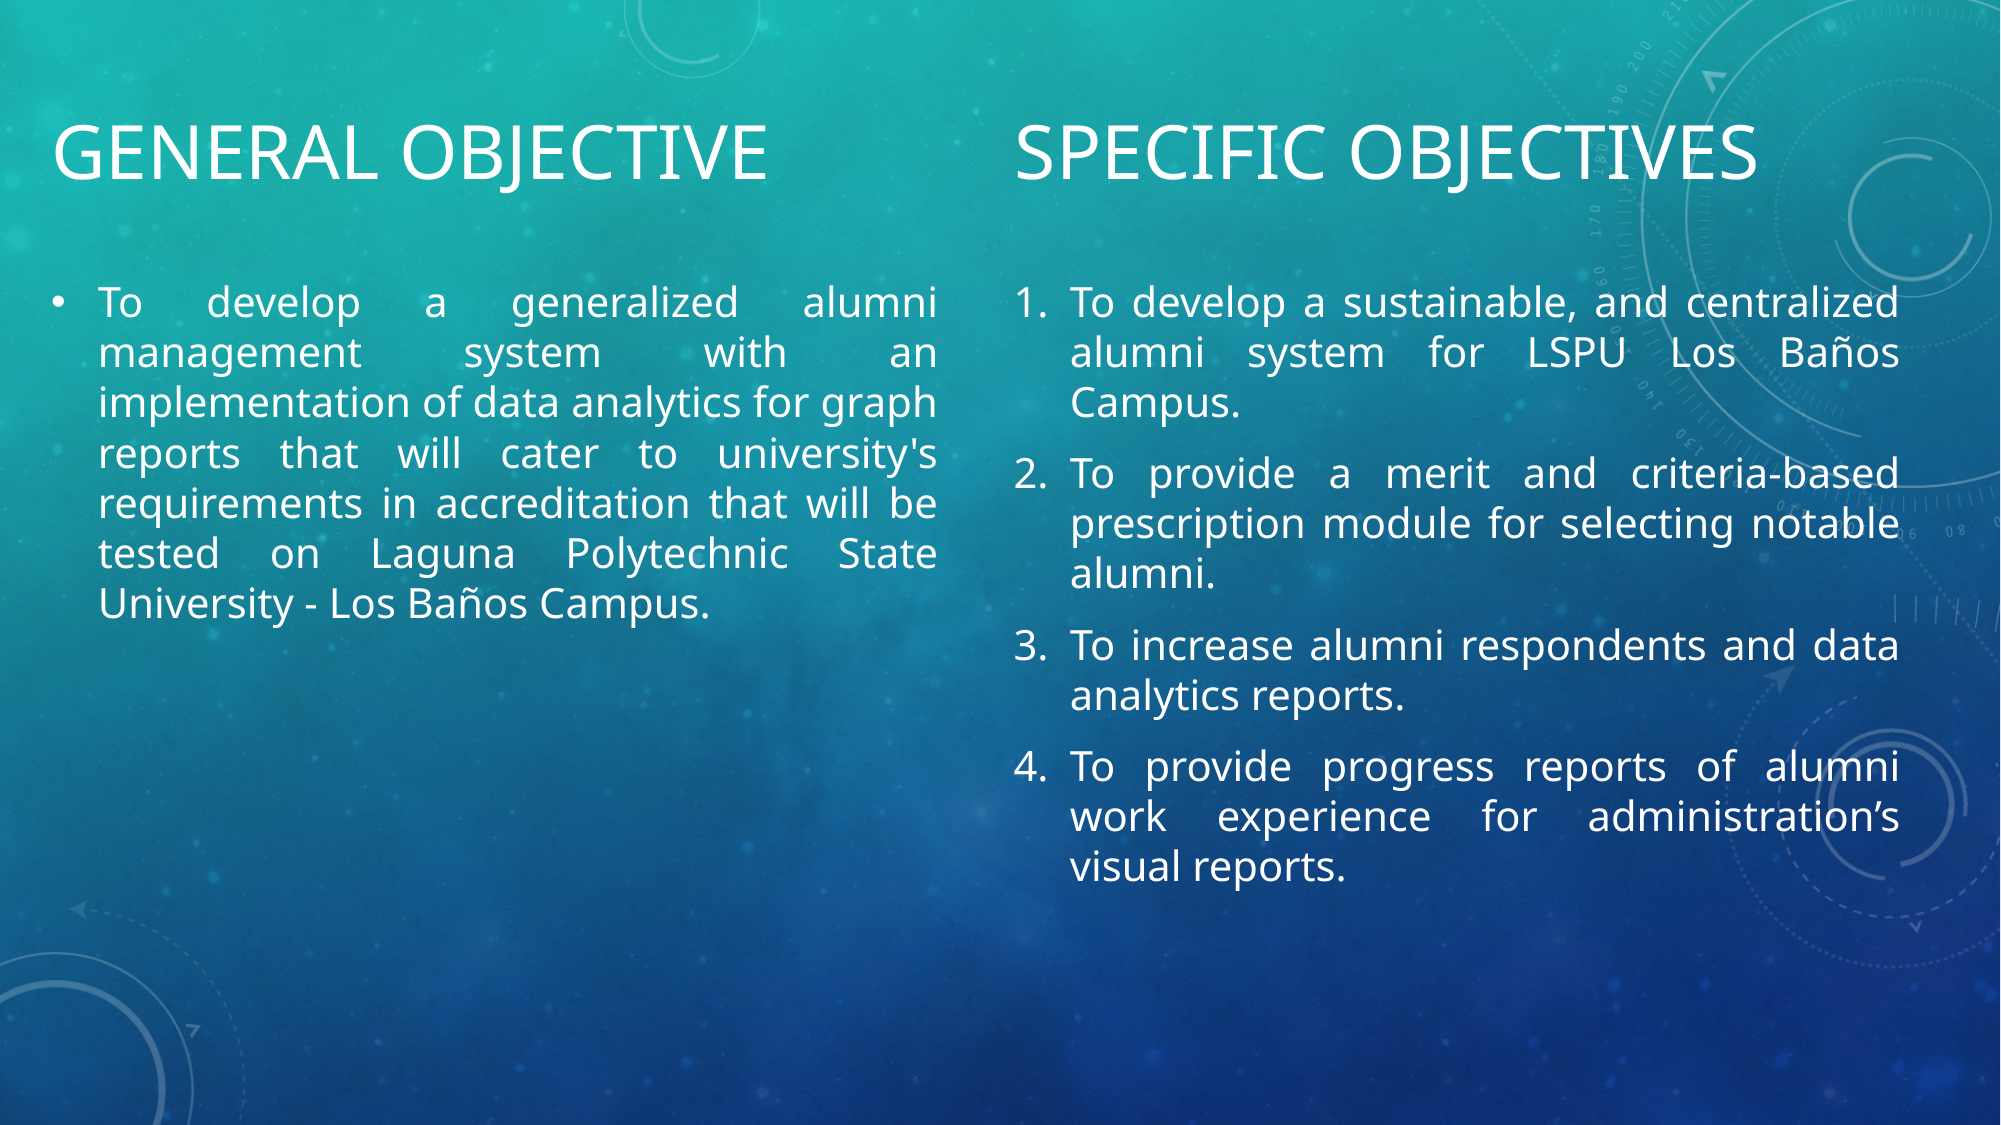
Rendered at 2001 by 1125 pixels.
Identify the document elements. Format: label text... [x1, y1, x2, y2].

list To develop a generalized alumni management system with an implementation of data analytics for graph reports that will cater to university's requirements in accreditation that will be tested on Laguna Polytechnic State University - Los Baños Campus. [35, 268, 954, 1077]
text_box Specific Objectives [999, 29, 1916, 269]
text_box To develop a sustainable, and centralized alumni system for LSPU Los Baños Campus. To provide a merit and criteria-based prescription module for selecting notable alumni. To increase alumni respondents and data analytics reports. To provide progress reports of alumni work experience for administration’s visual reports. [998, 268, 1916, 1077]
title General Objective [35, 29, 954, 268]
picture [0, 0, 2001, 1125]
